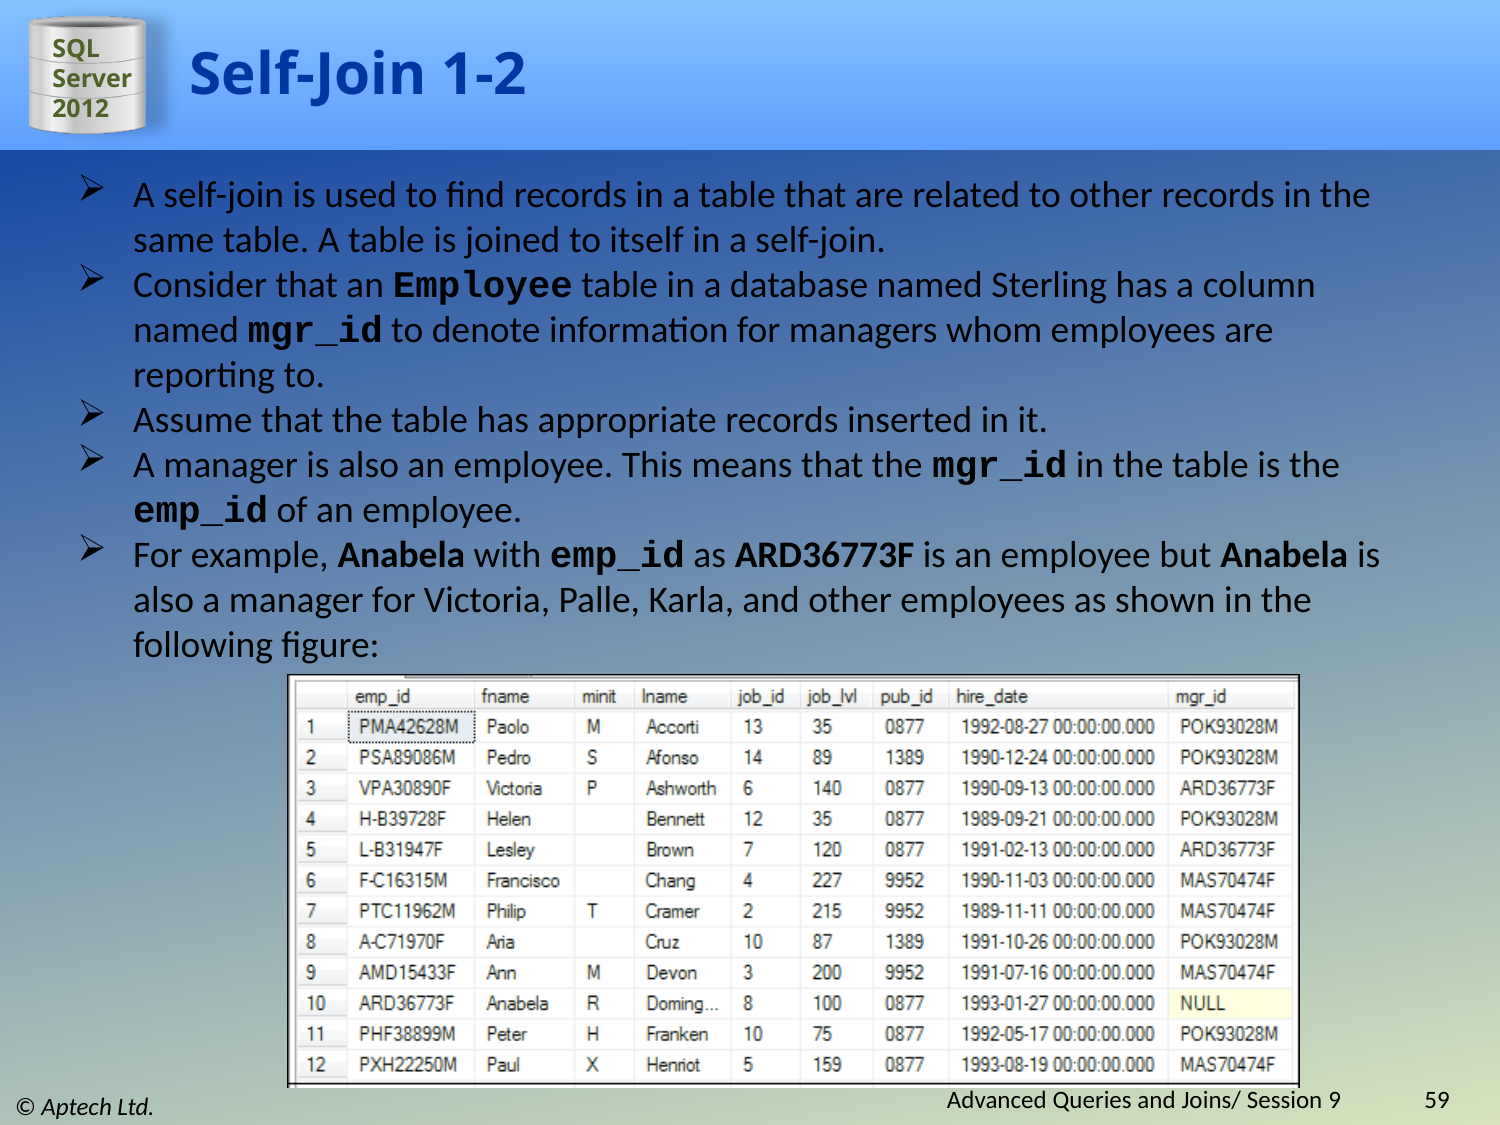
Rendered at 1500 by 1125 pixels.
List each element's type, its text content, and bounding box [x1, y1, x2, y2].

slide_number 59 [1363, 1084, 1465, 1113]
title Self-Join 1-2 [174, 37, 1426, 106]
text_box A self-join is used to find records in a table that are related to other records in the same table. A table is joined to itself in a self-join. Consider that an Employee table in a database named Sterling has a column named mgr_id to denote information for managers whom employees are reporting to. Assume that the table has appropriate records inserted in it. A manager is also an employee. This means that the mgr_id in the table is the emp_id of an employee. For example, Anabela with emp_id as ARD36773F is an employee but Anabela is also a manager for Victoria, Palle, Karla, and other employees as shown in the following figure: [62, 162, 1438, 673]
picture [24, 0, 150, 150]
picture [287, 674, 1300, 1088]
footer Advanced Queries and Joins/ Session 9 [375, 1084, 1363, 1113]
